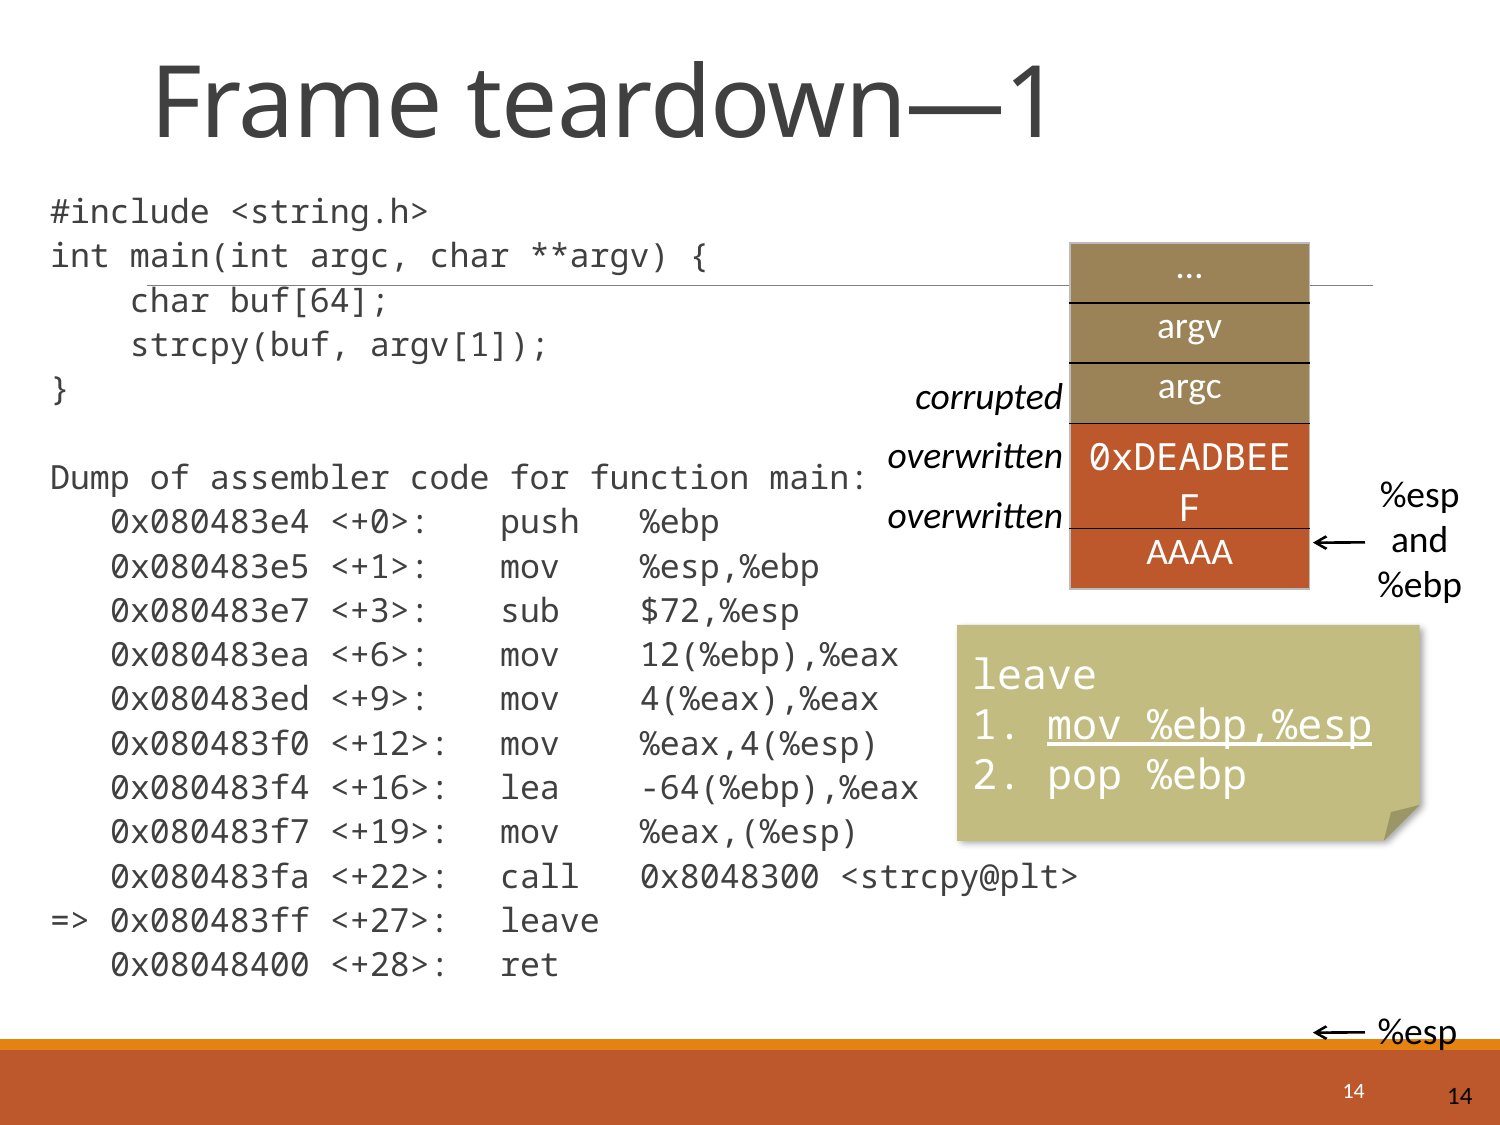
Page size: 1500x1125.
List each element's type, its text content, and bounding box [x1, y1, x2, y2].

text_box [1312, 461, 1483, 615]
table_cell argv [1071, 304, 1309, 362]
table_cell AAAA [1071, 529, 1309, 588]
table_cell 0xDEADBEEF [1071, 424, 1309, 528]
title Frame teardown—1 [135, 47, 1373, 285]
slide_number 14 [1218, 1059, 1310, 1065]
text_box overwritten [872, 423, 1069, 483]
text_box 14 [1137, 1065, 1488, 1125]
text_box leave mov %ebp,%esp pop %ebp [956, 623, 1421, 842]
text_box overwritten [872, 483, 1078, 544]
table_cell argc [1071, 364, 1309, 423]
table_header … [1071, 244, 1309, 302]
list #include <string.h> int main(int argc, char **argv) { char buf[64]; strcpy(buf, argv[1]); } Dump of assembler code for function main: 0x080483e4 <+0>: push %ebp 0x080483e5 <+1>: mov %esp,%ebp 0x080483e7 <+3>: sub $72,%esp 0x080483ea <+6>: mov 12(%ebp),%eax 0x080483ed <+9>: mov 4(%eax),%eax 0x080483f0 <+12>: mov %eax,4(%esp) 0x080483f4 <+16>: lea -64(%ebp),%eax 0x080483f7 <+19>: mov %eax,(%esp) 0x080483fa <+22>: call 0x8048300 <strcpy@plt> => 0x080483ff <+27>: leave 0x08048400 <+28>: ret [50, 187, 1138, 1075]
text_box corrupted [900, 364, 1069, 423]
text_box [1312, 999, 1479, 1062]
